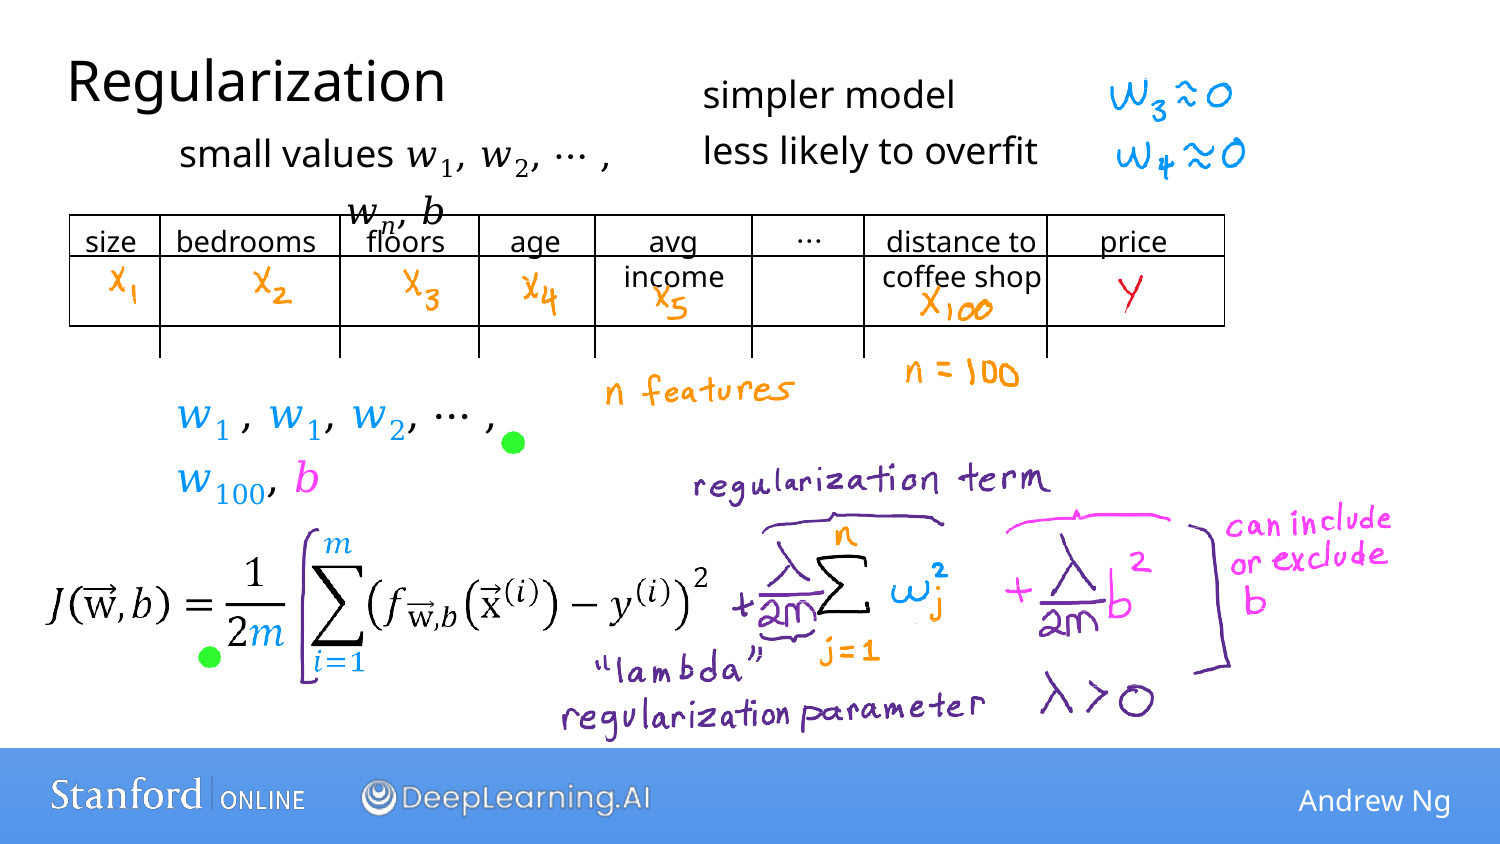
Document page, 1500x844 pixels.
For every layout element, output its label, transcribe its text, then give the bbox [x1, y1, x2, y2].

table_header bedrooms [161, 216, 339, 255]
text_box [198, 646, 1154, 742]
picture [109, 266, 136, 304]
table_cell coffee shop [864, 257, 1047, 325]
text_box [44, 583, 170, 626]
picture [1117, 274, 1143, 314]
picture [1005, 509, 1171, 637]
table_header floors [341, 216, 478, 255]
table_cell [341, 257, 478, 325]
footer Andrew Ng [1296, 779, 1462, 844]
picture [920, 285, 993, 321]
picture [252, 266, 292, 304]
text_box 𝑤1 , 𝑤1, 𝑤2, ⋯ , 𝑤100, 𝑏 [168, 379, 553, 510]
text_box [186, 607, 212, 611]
text_box [938, 371, 952, 378]
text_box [1188, 501, 1391, 676]
table_header avg [595, 216, 752, 255]
table_cell income [595, 257, 752, 325]
picture [606, 383, 623, 405]
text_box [299, 463, 949, 684]
table_cell [1048, 257, 1224, 325]
text_box [936, 361, 951, 366]
picture [501, 430, 526, 454]
table_header age [479, 216, 594, 255]
picture [0, 748, 1500, 844]
picture [522, 272, 558, 316]
title Regularization small values 𝑤1, 𝑤2, ⋯ , 𝑤𝑛, 𝑏 [59, 23, 649, 240]
picture [905, 361, 923, 383]
picture [1117, 136, 1245, 180]
picture [957, 462, 1051, 492]
table_cell [70, 257, 160, 325]
table_header price [1048, 216, 1224, 255]
picture [1109, 78, 1232, 123]
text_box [227, 616, 285, 646]
picture [653, 284, 687, 321]
text_box [186, 599, 212, 603]
picture [403, 269, 439, 311]
picture [642, 373, 795, 406]
table_cell [479, 257, 594, 325]
table_cell [753, 257, 863, 325]
table_cell [161, 257, 339, 325]
table_header distance to [864, 216, 1047, 255]
picture [246, 557, 264, 587]
picture [967, 358, 1019, 387]
text_box simpler model less likely to overfit [700, 57, 1070, 172]
text_box [225, 603, 286, 607]
table_header size [70, 216, 160, 255]
table_header … [753, 216, 863, 255]
